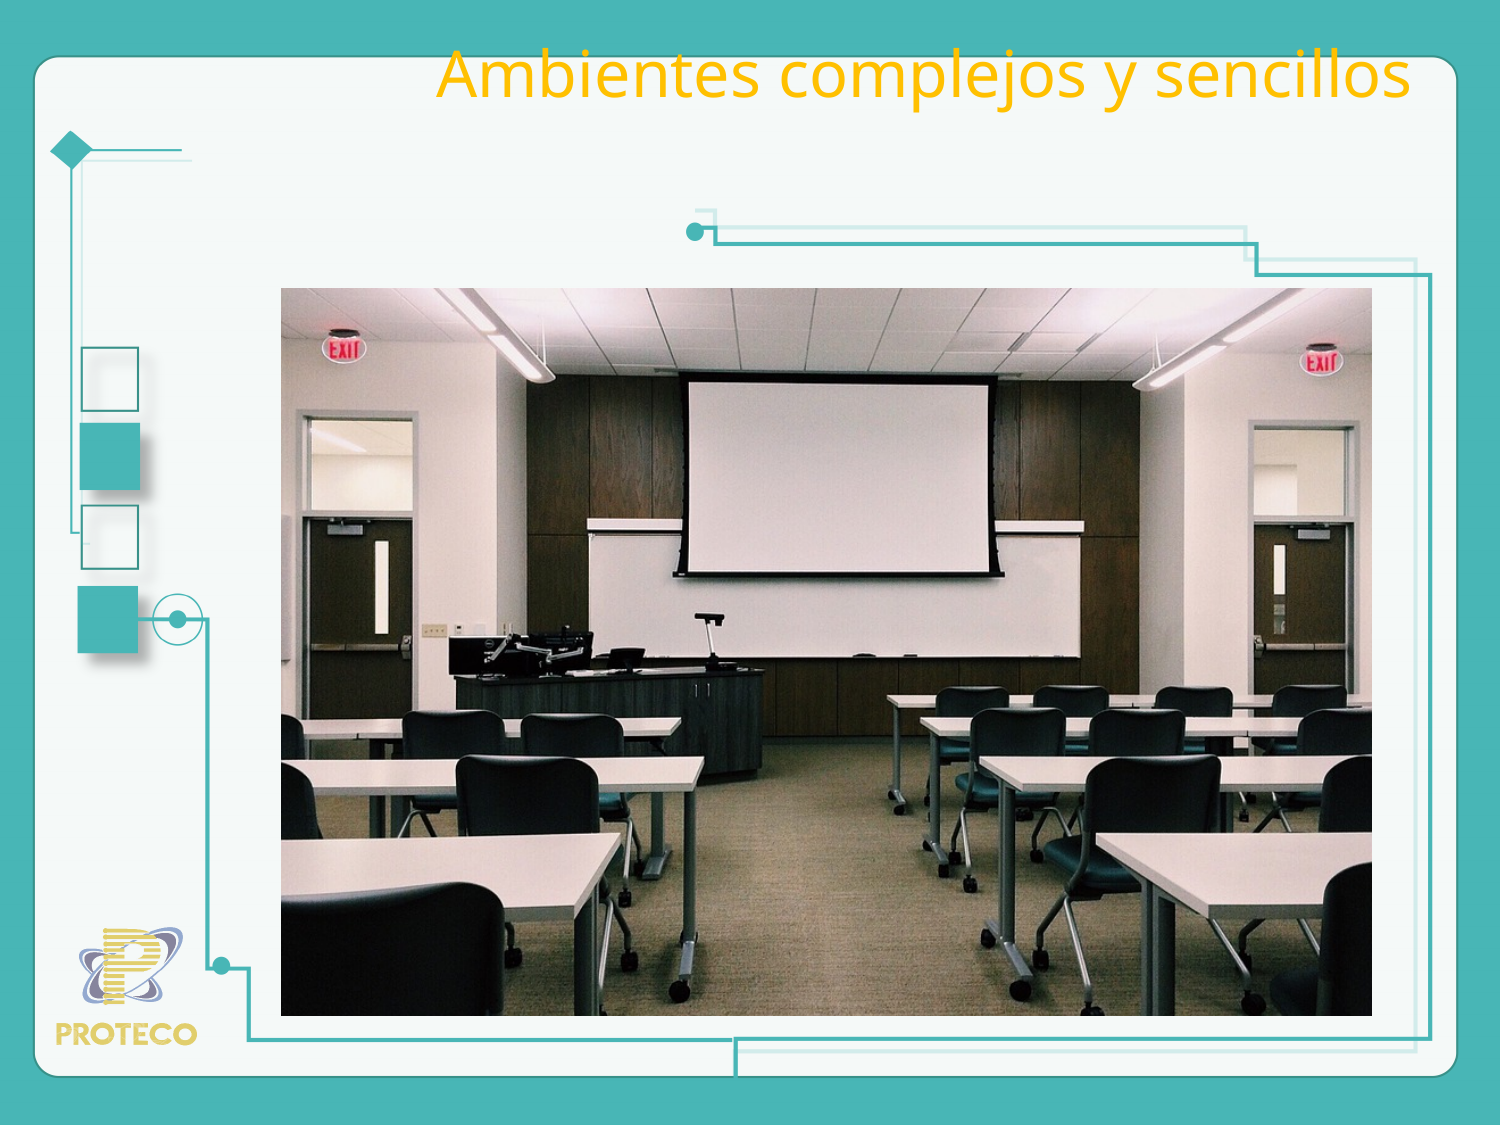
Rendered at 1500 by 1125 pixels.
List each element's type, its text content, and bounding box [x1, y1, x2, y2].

picture [0, 0, 1500, 1125]
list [281, 288, 1372, 1016]
title Ambientes complejos y sencillos [403, 34, 1428, 187]
